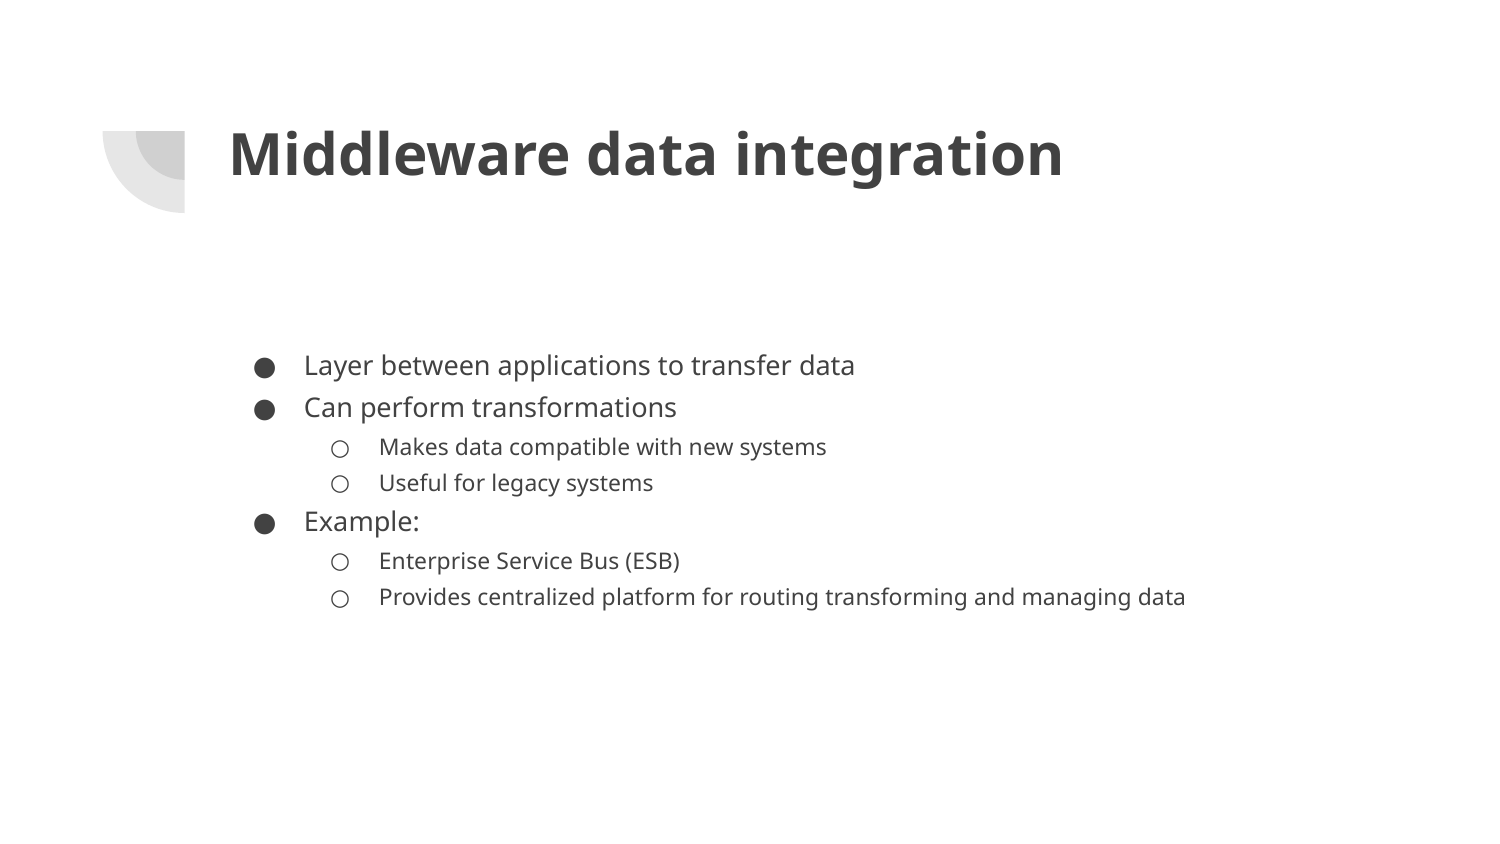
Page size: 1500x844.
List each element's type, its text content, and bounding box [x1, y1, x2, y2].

title Middleware data integration [213, 98, 1368, 263]
list Layer between applications to transfer data Can perform transformations Makes data compatible with new systems Useful for legacy systems Example: Enterprise Service Bus (ESB) Provides centralized platform for routing transforming and managing data [213, 326, 1368, 744]
